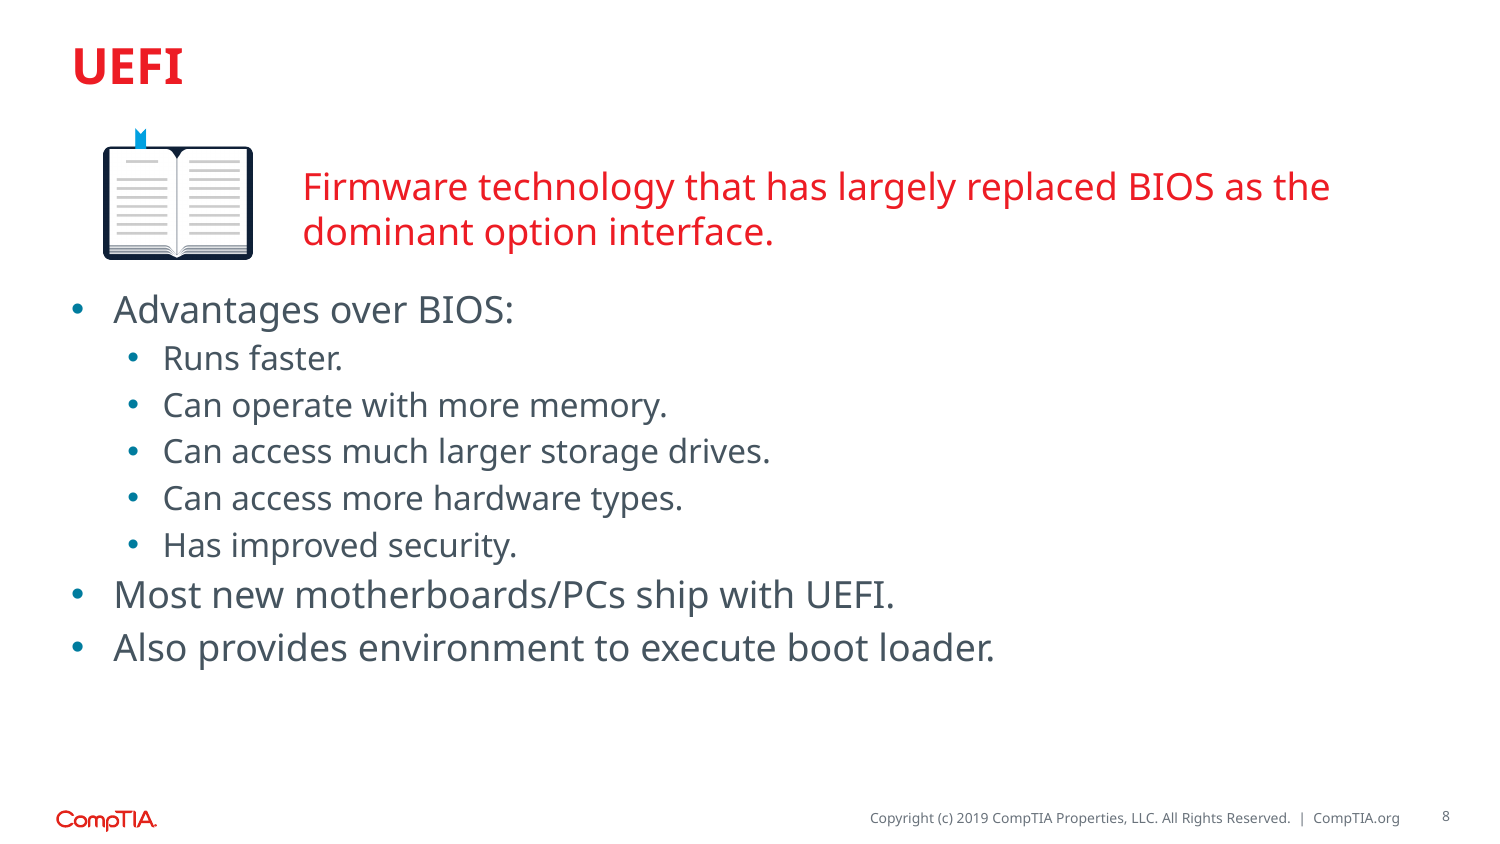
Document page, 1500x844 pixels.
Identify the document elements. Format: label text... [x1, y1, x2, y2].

picture [103, 128, 253, 260]
list Firmware technology that has largely replaced BIOS as the dominant option interface. [287, 155, 1445, 249]
title UEFI [56, 12, 1444, 117]
list Advantages over BIOS: Runs faster. Can operate with more memory. Can access much larger storage drives. Can access more hardware types. Has improved security. Most new motherboards/PCs ship with UEFI. Also provides environment to execute boot loader. [56, 278, 1444, 764]
slide_number 8 [1407, 800, 1450, 835]
